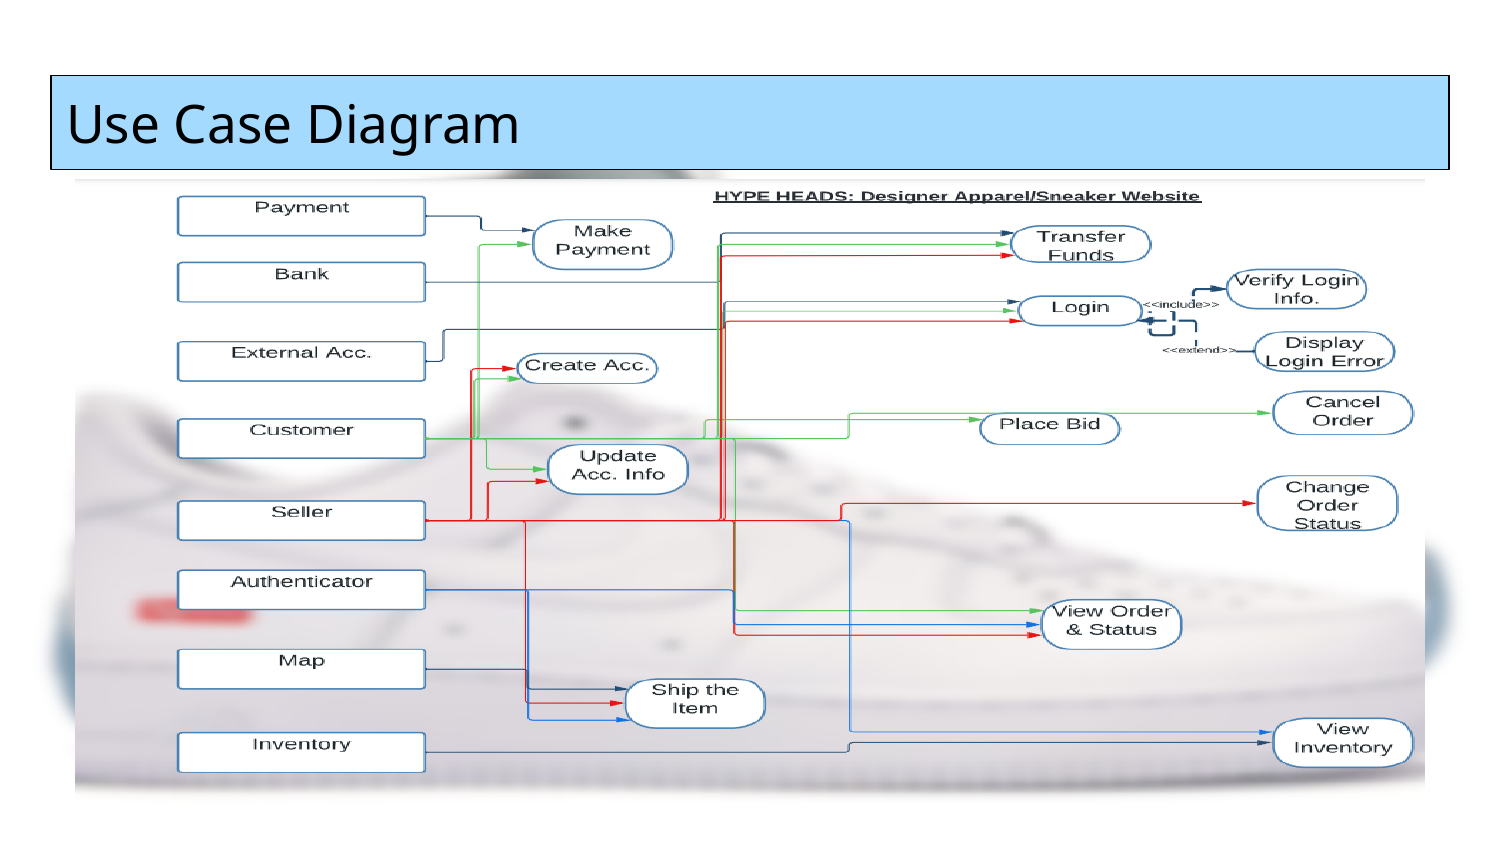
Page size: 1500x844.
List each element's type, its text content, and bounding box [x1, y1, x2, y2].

picture [0, 0, 1500, 844]
title Use Case Diagram [51, 75, 1449, 170]
